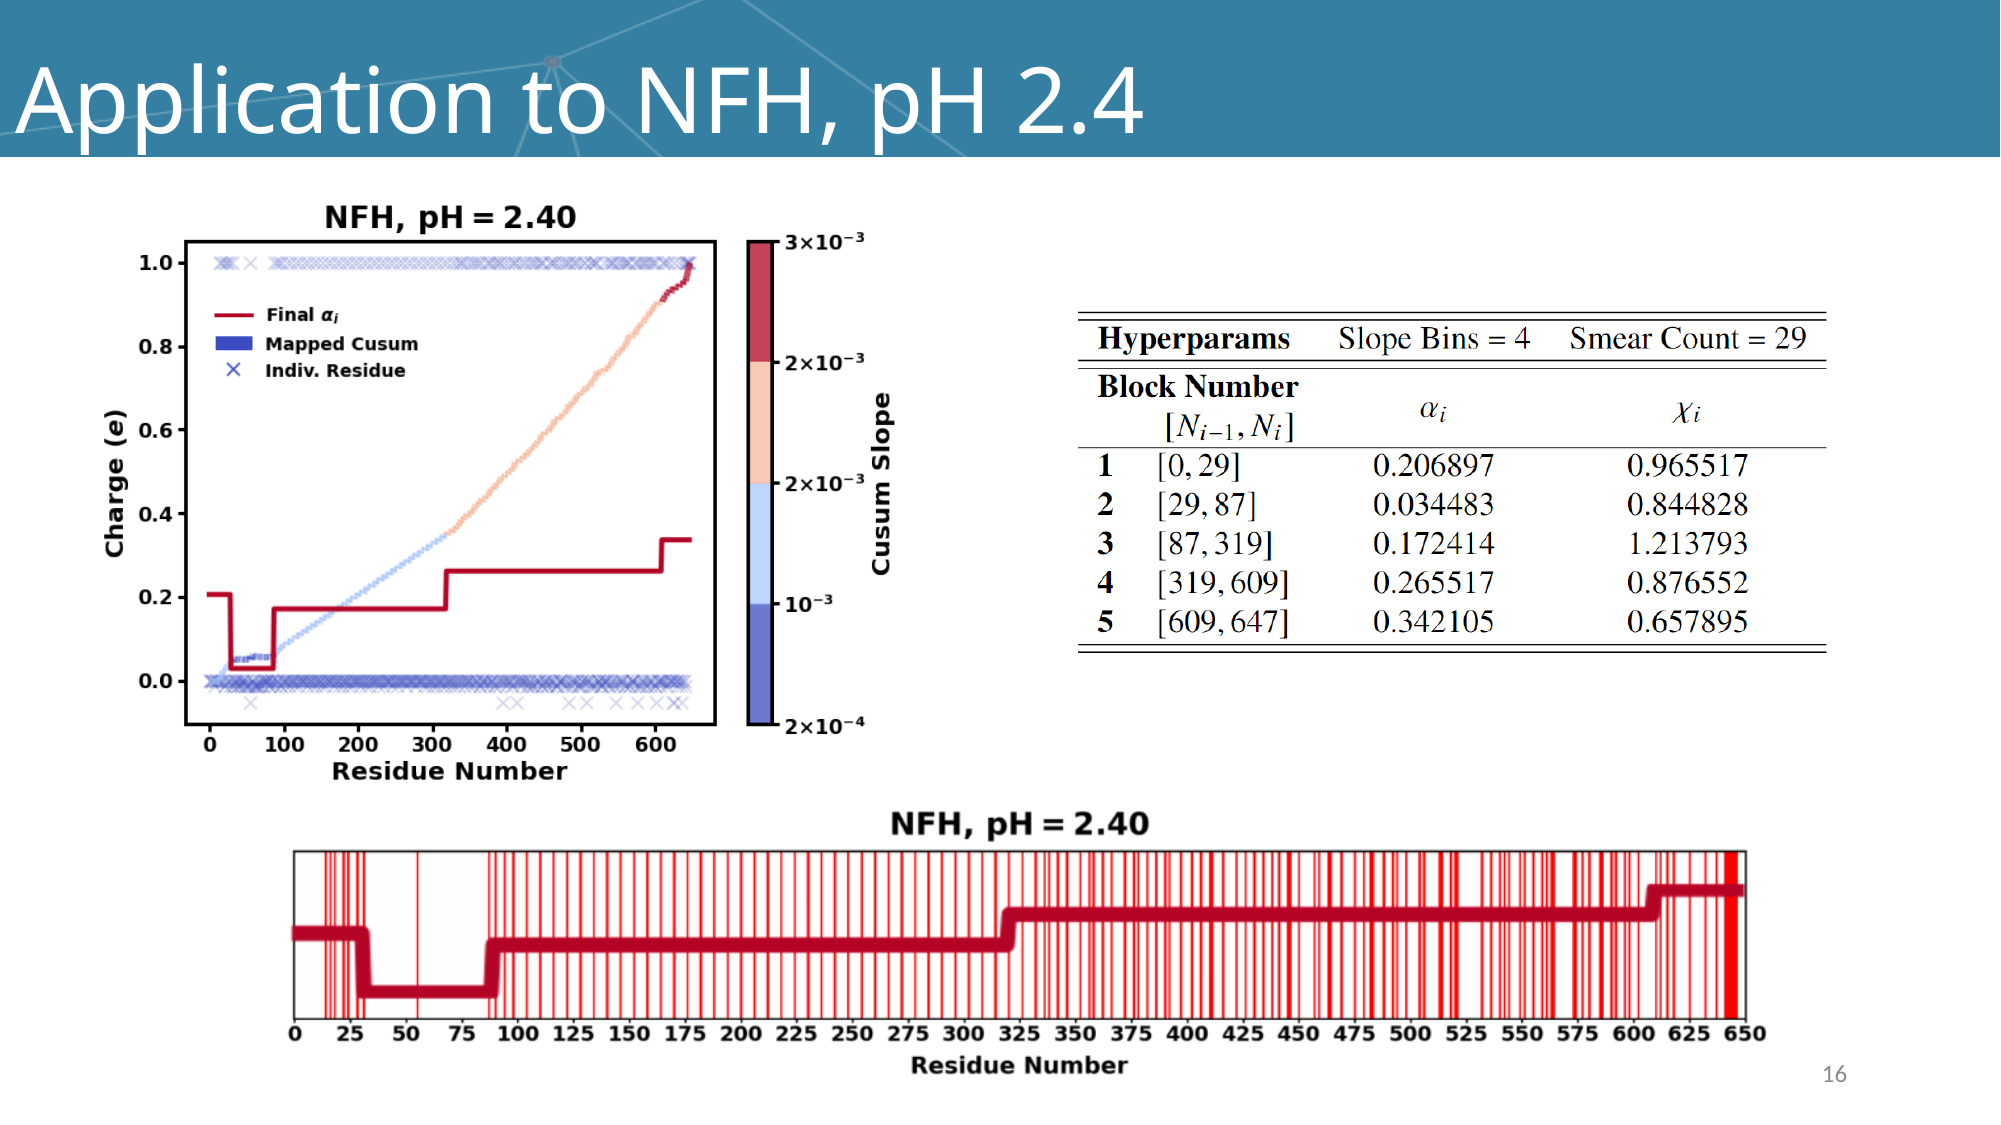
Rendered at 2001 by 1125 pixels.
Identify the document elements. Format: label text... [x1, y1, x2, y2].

picture [1058, 299, 1841, 665]
slide_number 16 [1412, 1042, 1863, 1103]
title Application to NFH, pH 2.4 [0, 22, 1725, 154]
picture [94, 194, 1775, 1098]
